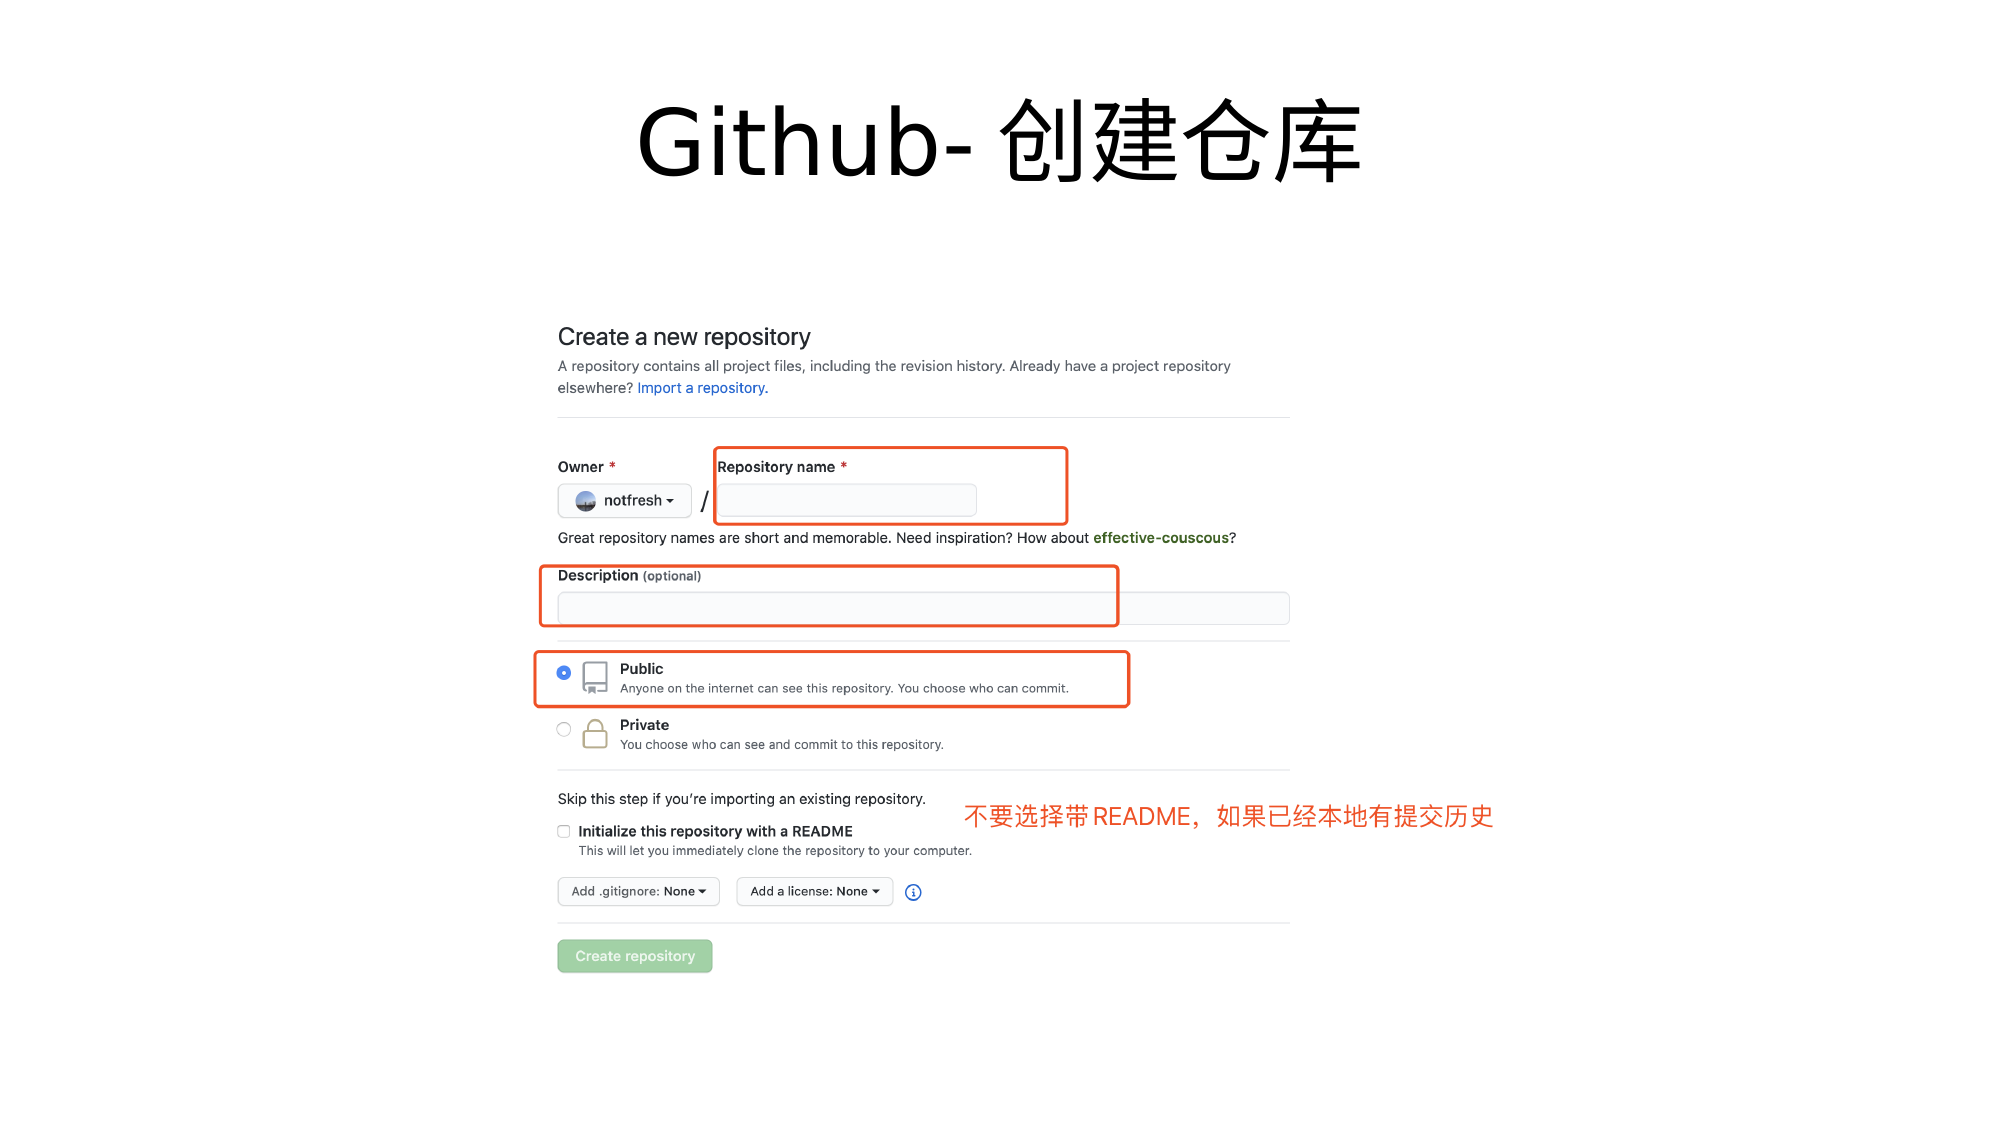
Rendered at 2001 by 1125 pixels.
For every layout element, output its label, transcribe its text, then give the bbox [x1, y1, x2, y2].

title Github-创建仓库 [99, 44, 1901, 233]
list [494, 299, 1506, 1014]
